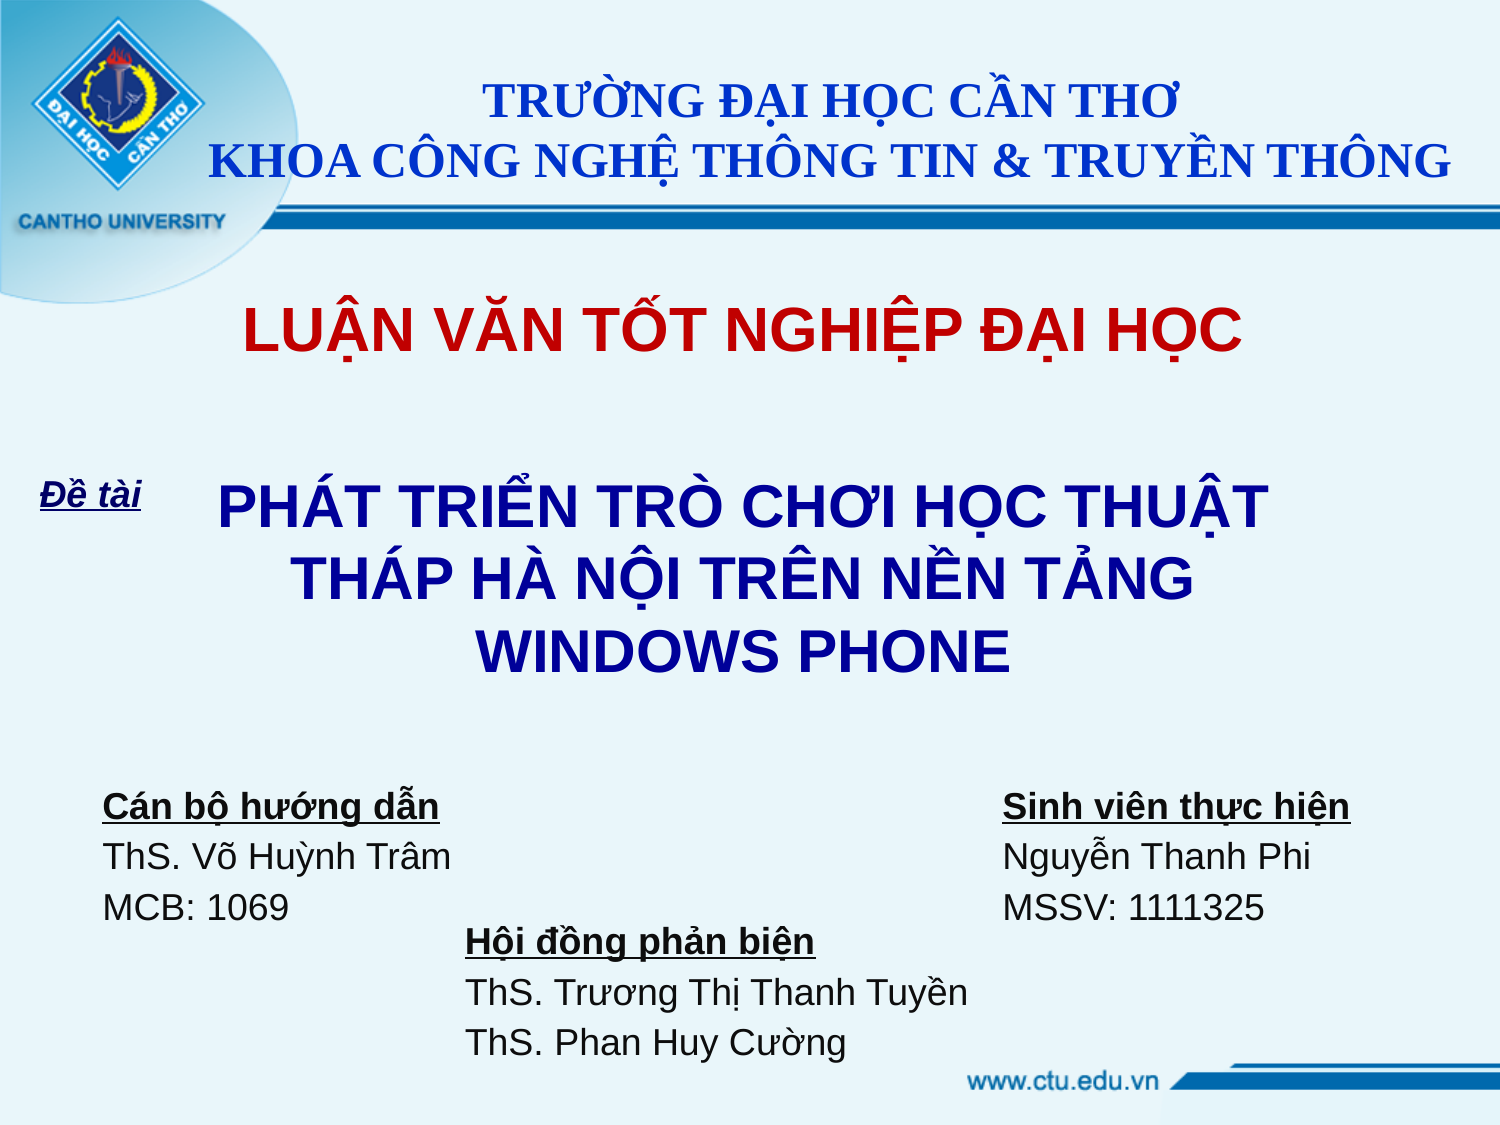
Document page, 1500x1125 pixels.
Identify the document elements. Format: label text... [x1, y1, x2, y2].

picture [0, 0, 1500, 1125]
text_box Đề tài [24, 462, 163, 523]
text_box Sinh viên thực hiện Nguyễn Thanh Phi MSSV: 1111325 [987, 774, 1388, 963]
title LUẬN VĂN TỐT NGHIỆP ĐẠI HỌC [87, 237, 1400, 417]
subtitle PHÁT TRIỂN TRÒ CHƠI HỌC THUẬT THÁP HÀ NỘI TRÊN NỀN TẢNG WINDOWS PHONE [162, 459, 1325, 668]
text_box Cán bộ hướng dẫn ThS. Võ Huỳnh Trâm MCB: 1069 [87, 774, 575, 950]
text_box Hội đồng phản biện ThS. Trương Thị Thanh Tuyền ThS. Phan Huy Cường [449, 910, 1030, 1086]
text_box TRƯỜNG ĐẠI HỌC CẦN THƠ KHOA CÔNG NGHỆ THÔNG TIN & TRUYỀN THÔNG [187, 14, 1475, 285]
